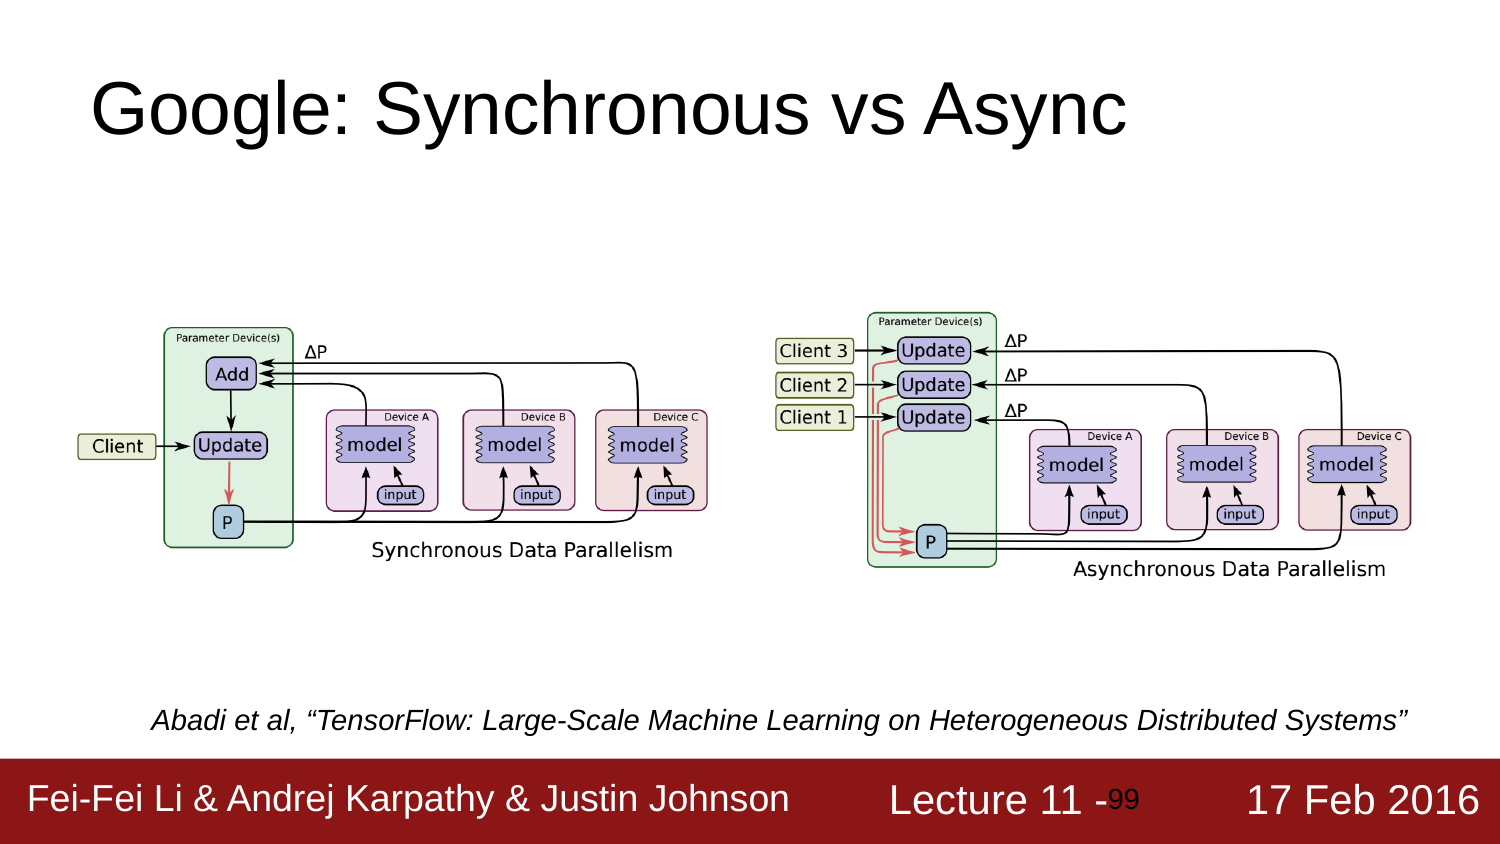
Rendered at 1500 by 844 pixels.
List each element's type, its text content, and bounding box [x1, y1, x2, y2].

picture [44, 303, 734, 571]
title Google: Synchronous vs Async [75, 33, 1425, 175]
text_box Abadi et al, “TensorFlow: Large-Scale Machine Learning on Heterogeneous Distributed Systems” [136, 686, 1487, 751]
slide_number ‹#› [1092, 765, 1183, 830]
picture [746, 303, 1435, 599]
